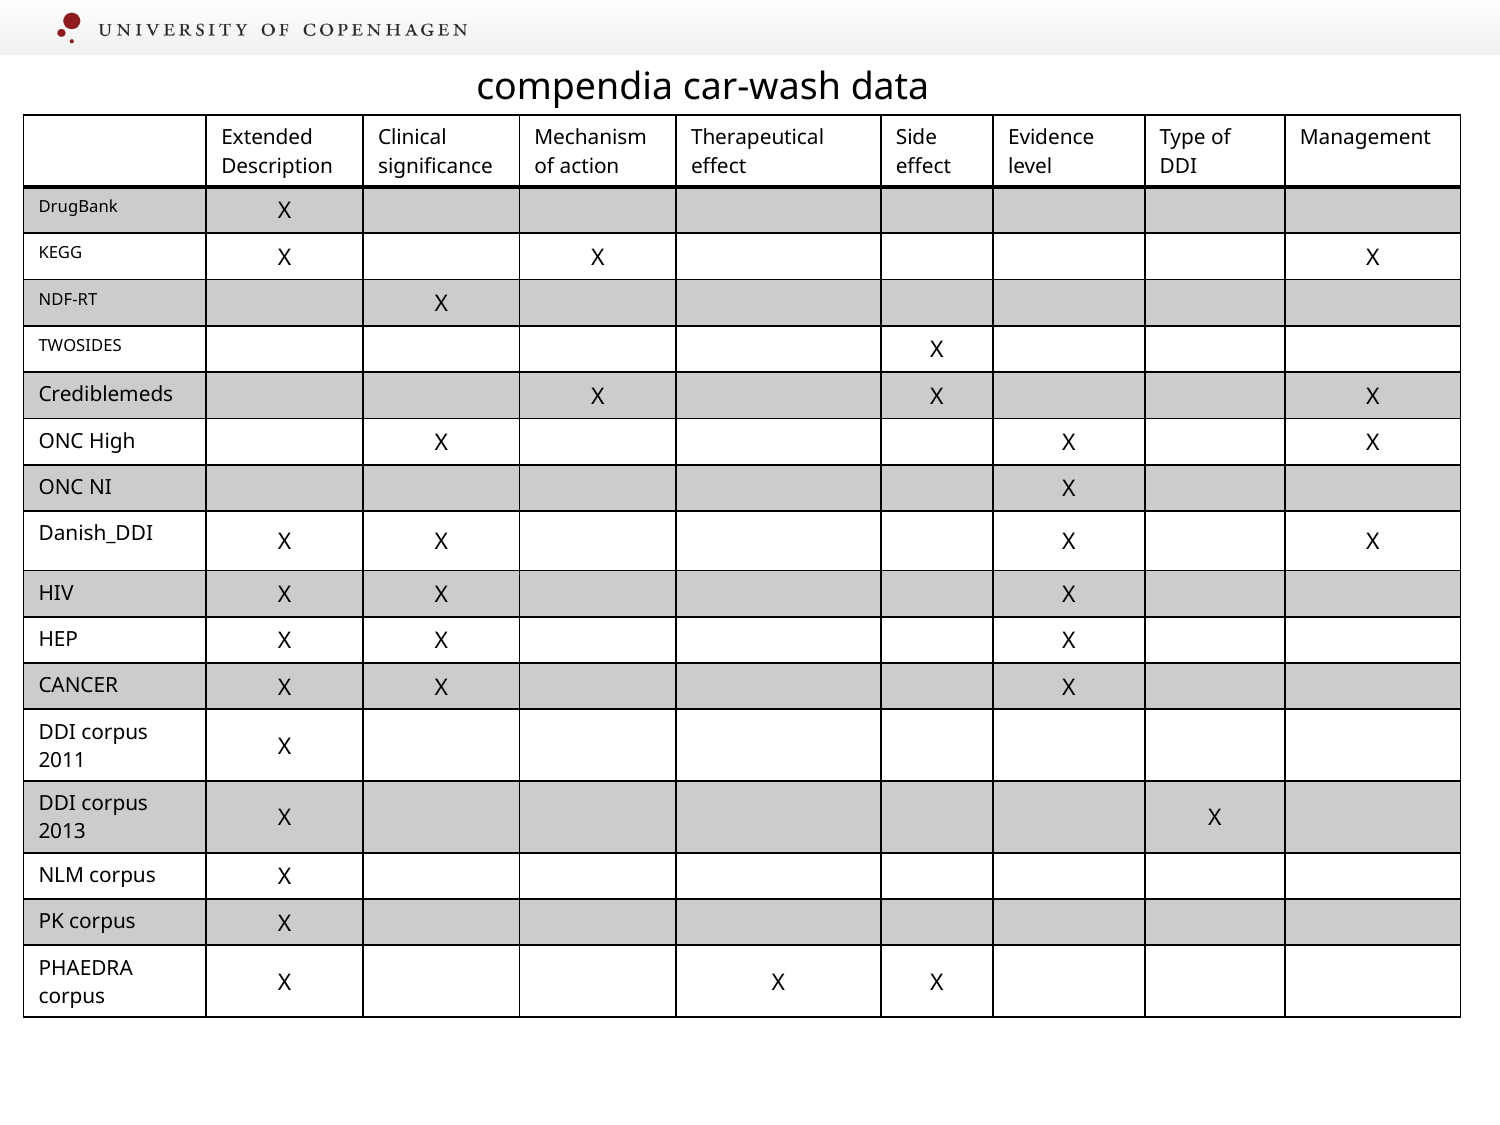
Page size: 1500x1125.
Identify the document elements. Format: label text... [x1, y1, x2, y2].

table_cell [1146, 373, 1284, 418]
table_cell [994, 710, 1144, 780]
table_cell [1146, 419, 1284, 464]
table_cell [677, 900, 880, 944]
table_cell [364, 710, 519, 780]
table_cell [364, 327, 519, 371]
table_header Clinical significance [364, 116, 519, 185]
table_cell [520, 618, 675, 662]
table_header Evidence level [994, 116, 1144, 185]
table_cell [1286, 782, 1460, 852]
table_cell [994, 189, 1144, 232]
table_cell PK corpus [24, 900, 205, 944]
table_cell [882, 854, 992, 898]
table_cell [1146, 900, 1284, 944]
table_header Extended Description [207, 116, 362, 185]
table_cell [994, 946, 1144, 1016]
table_cell [1146, 946, 1284, 1016]
table_cell X [207, 234, 362, 279]
text_box compendia car-wash data [461, 54, 945, 115]
table_cell [1286, 900, 1460, 944]
table_header Mechanism of action [520, 116, 675, 185]
table_cell [1286, 946, 1460, 1016]
table_cell [1286, 189, 1460, 232]
table_cell CANCER [24, 664, 205, 708]
table_cell X [207, 710, 362, 780]
table_cell [677, 234, 880, 279]
table_cell [520, 512, 675, 570]
table_cell [994, 900, 1144, 944]
table_cell [364, 373, 519, 418]
table_cell X [207, 782, 362, 852]
table_header Type of DDI [1146, 116, 1284, 185]
table_cell [1286, 854, 1460, 898]
table_cell X [1286, 234, 1460, 279]
table_cell [1146, 710, 1284, 780]
table_header Therapeutical effect [677, 116, 880, 185]
table_cell [207, 419, 362, 464]
table_cell [1146, 280, 1284, 325]
table_cell [364, 854, 519, 898]
table_cell X [207, 618, 362, 662]
table_cell HIV [24, 571, 205, 616]
table_cell [1146, 854, 1284, 898]
table_cell [677, 189, 880, 232]
table_cell [1286, 280, 1460, 325]
table_cell X [364, 664, 519, 708]
table_header Management [1286, 116, 1460, 185]
table_cell X [994, 571, 1144, 616]
table_cell HEP [24, 618, 205, 662]
table_cell X [207, 571, 362, 616]
table_cell Crediblemeds [24, 373, 205, 418]
table_cell X [207, 189, 362, 232]
table_cell [677, 512, 880, 570]
table_cell [364, 782, 519, 852]
table_cell [882, 571, 992, 616]
table_cell [882, 466, 992, 510]
table_cell DDI corpus 2013 [24, 782, 205, 852]
table_cell X [207, 664, 362, 708]
table_cell [677, 854, 880, 898]
table_cell [1286, 327, 1460, 371]
table_cell DDI corpus 2011 [24, 710, 205, 780]
table_cell X [364, 419, 519, 464]
table_cell [520, 327, 675, 371]
table_cell [994, 854, 1144, 898]
table_cell [677, 710, 880, 780]
table_cell [882, 234, 992, 279]
table_cell X [1286, 373, 1460, 418]
table_cell [1146, 512, 1284, 570]
table_cell [520, 710, 675, 780]
table_cell [1146, 189, 1284, 232]
table_cell PHAEDRA corpus [24, 946, 205, 1016]
table_cell [994, 280, 1144, 325]
table_cell [1286, 710, 1460, 780]
table_cell X [1286, 419, 1460, 464]
table_cell NDF-RT [24, 280, 205, 325]
table_cell [677, 782, 880, 852]
table_cell [882, 280, 992, 325]
table_cell [520, 189, 675, 232]
table_cell ONC NI [24, 466, 205, 510]
table_cell [364, 234, 519, 279]
table_cell [364, 466, 519, 510]
table_header [24, 116, 205, 185]
table_cell X [882, 327, 992, 371]
table_cell X [207, 946, 362, 1016]
table_cell [882, 710, 992, 780]
table_cell [520, 280, 675, 325]
table_cell X [994, 618, 1144, 662]
table_cell [677, 466, 880, 510]
table_cell [677, 664, 880, 708]
table_cell X [364, 512, 519, 570]
table_cell X [994, 466, 1144, 510]
table_cell X [364, 618, 519, 662]
table_cell [882, 419, 992, 464]
table_cell [882, 618, 992, 662]
table_cell [994, 782, 1144, 852]
table_cell X [994, 664, 1144, 708]
table_cell NLM corpus [24, 854, 205, 898]
table_cell [207, 327, 362, 371]
table_cell X [882, 373, 992, 418]
table_cell [207, 466, 362, 510]
table_cell [520, 664, 675, 708]
table_cell [994, 327, 1144, 371]
table_cell X [994, 419, 1144, 464]
table_cell [1146, 571, 1284, 616]
table_cell [1286, 466, 1460, 510]
table_cell [882, 782, 992, 852]
table_header Side effect [882, 116, 992, 185]
table_cell [1146, 466, 1284, 510]
table_cell [1286, 618, 1460, 662]
table_cell [364, 189, 519, 232]
table_cell [364, 946, 519, 1016]
table_cell [882, 900, 992, 944]
table_cell [364, 900, 519, 944]
table_cell [677, 571, 880, 616]
table_cell ONC High [24, 419, 205, 464]
table_cell KEGG [24, 234, 205, 279]
table_cell [520, 419, 675, 464]
table_cell X [994, 512, 1144, 570]
table_cell [677, 373, 880, 418]
table_cell [677, 419, 880, 464]
table_cell [994, 234, 1144, 279]
table_cell [520, 466, 675, 510]
table_cell [520, 900, 675, 944]
table_cell [1286, 664, 1460, 708]
table_cell X [520, 373, 675, 418]
table_cell X [520, 234, 675, 279]
table_cell [520, 782, 675, 852]
table_cell [882, 189, 992, 232]
table_cell [207, 280, 362, 325]
table_cell TWOSIDES [24, 327, 205, 371]
table_cell [882, 512, 992, 570]
table_cell [677, 327, 880, 371]
table_cell [1146, 664, 1284, 708]
table_cell [1146, 234, 1284, 279]
table_cell X [1286, 512, 1460, 570]
picture [92, 15, 475, 42]
table_cell X [882, 946, 992, 1016]
table_cell X [364, 280, 519, 325]
table_cell [677, 280, 880, 325]
table_cell X [207, 900, 362, 944]
table_cell X [364, 571, 519, 616]
table_cell [677, 618, 880, 662]
table_cell [1286, 571, 1460, 616]
table_cell DrugBank [24, 189, 205, 232]
table_cell [882, 664, 992, 708]
table_cell [1146, 618, 1284, 662]
table_cell X [1146, 782, 1284, 852]
table_cell [520, 946, 675, 1016]
table_cell [1146, 327, 1284, 371]
table_cell X [677, 946, 880, 1016]
table_cell X [207, 854, 362, 898]
table_cell [207, 373, 362, 418]
table_cell [520, 854, 675, 898]
table_cell [520, 571, 675, 616]
table_cell X [207, 512, 362, 570]
table_cell Danish_DDI [24, 512, 205, 570]
table_cell [994, 373, 1144, 418]
